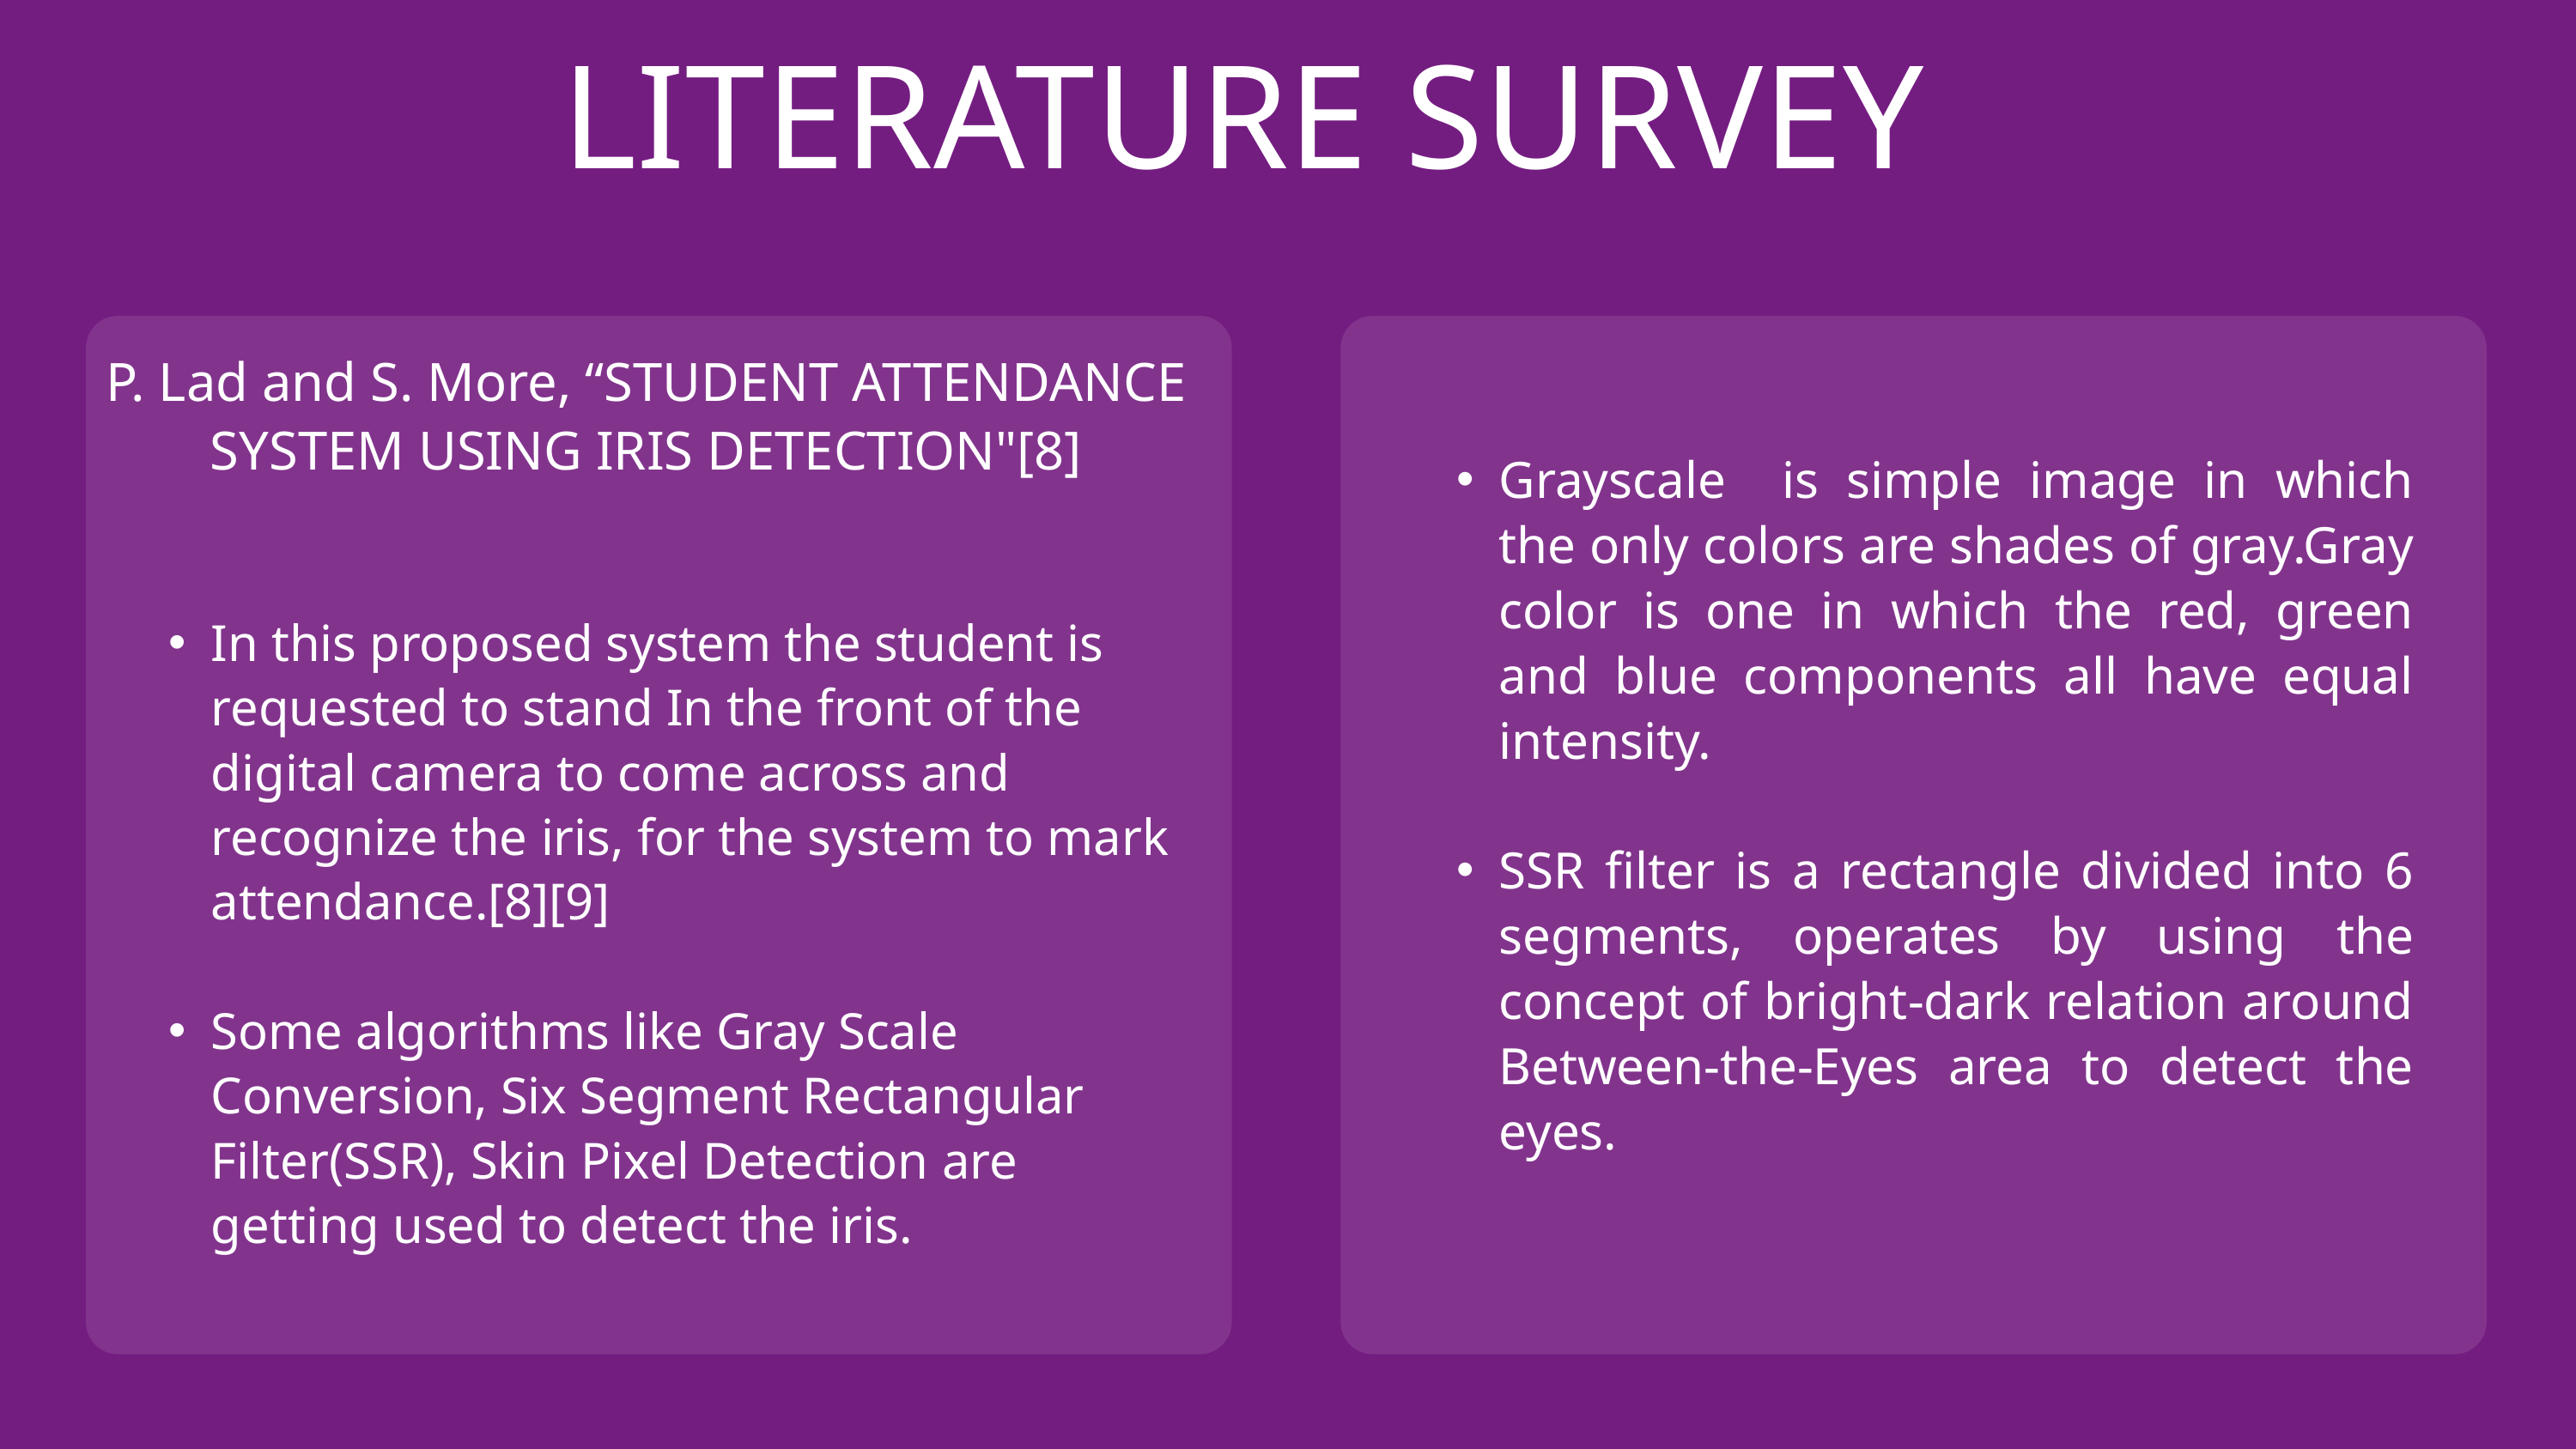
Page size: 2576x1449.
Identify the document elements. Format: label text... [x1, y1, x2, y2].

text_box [1340, 315, 2488, 1355]
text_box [85, 315, 1232, 1355]
text_box LITERATURE SURVEY [562, 39, 2014, 197]
